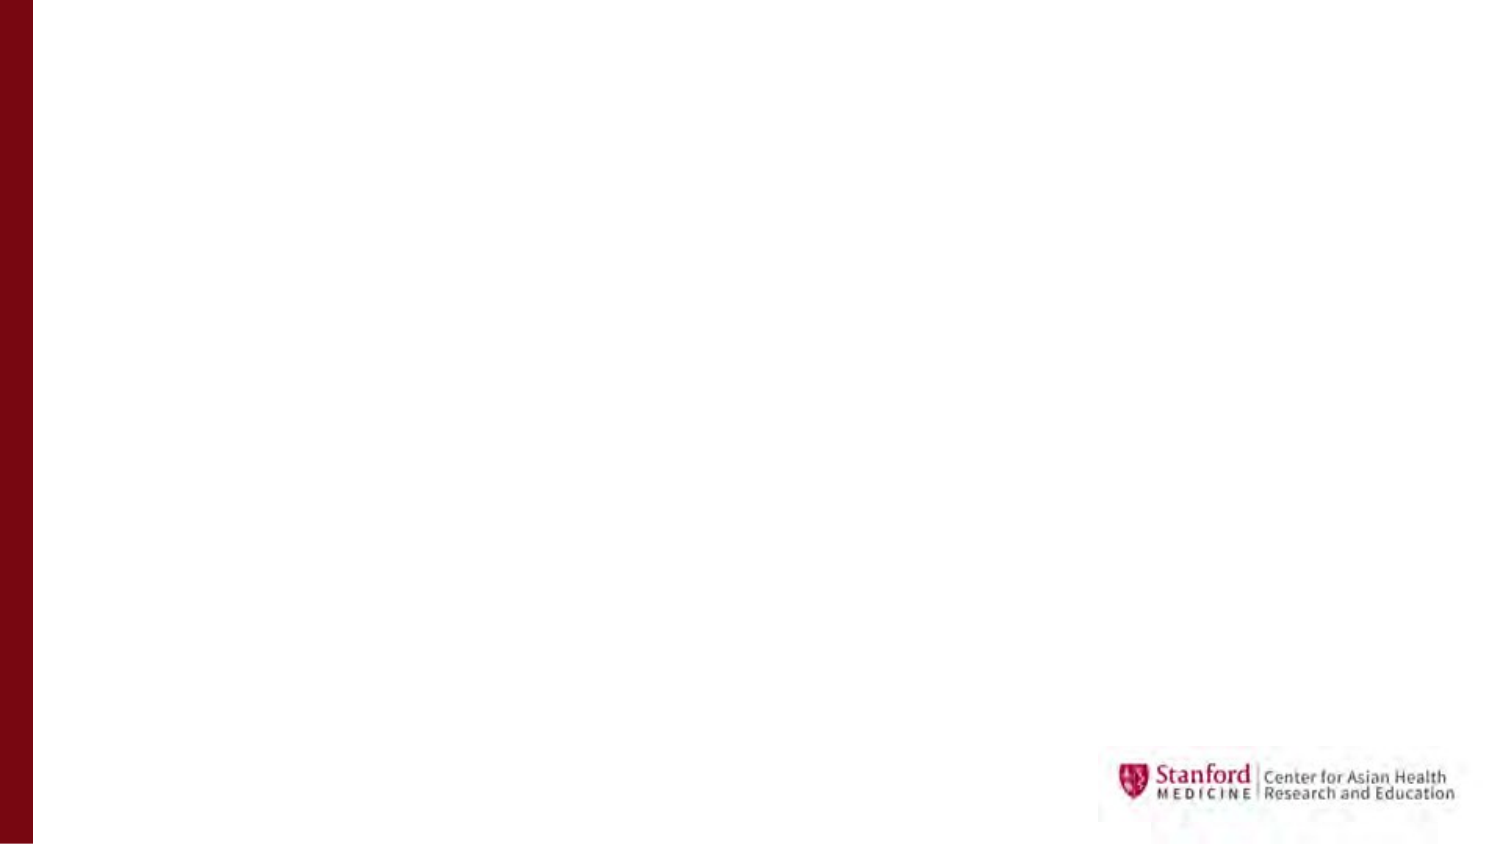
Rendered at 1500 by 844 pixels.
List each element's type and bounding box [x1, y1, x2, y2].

picture [1098, 746, 1483, 844]
